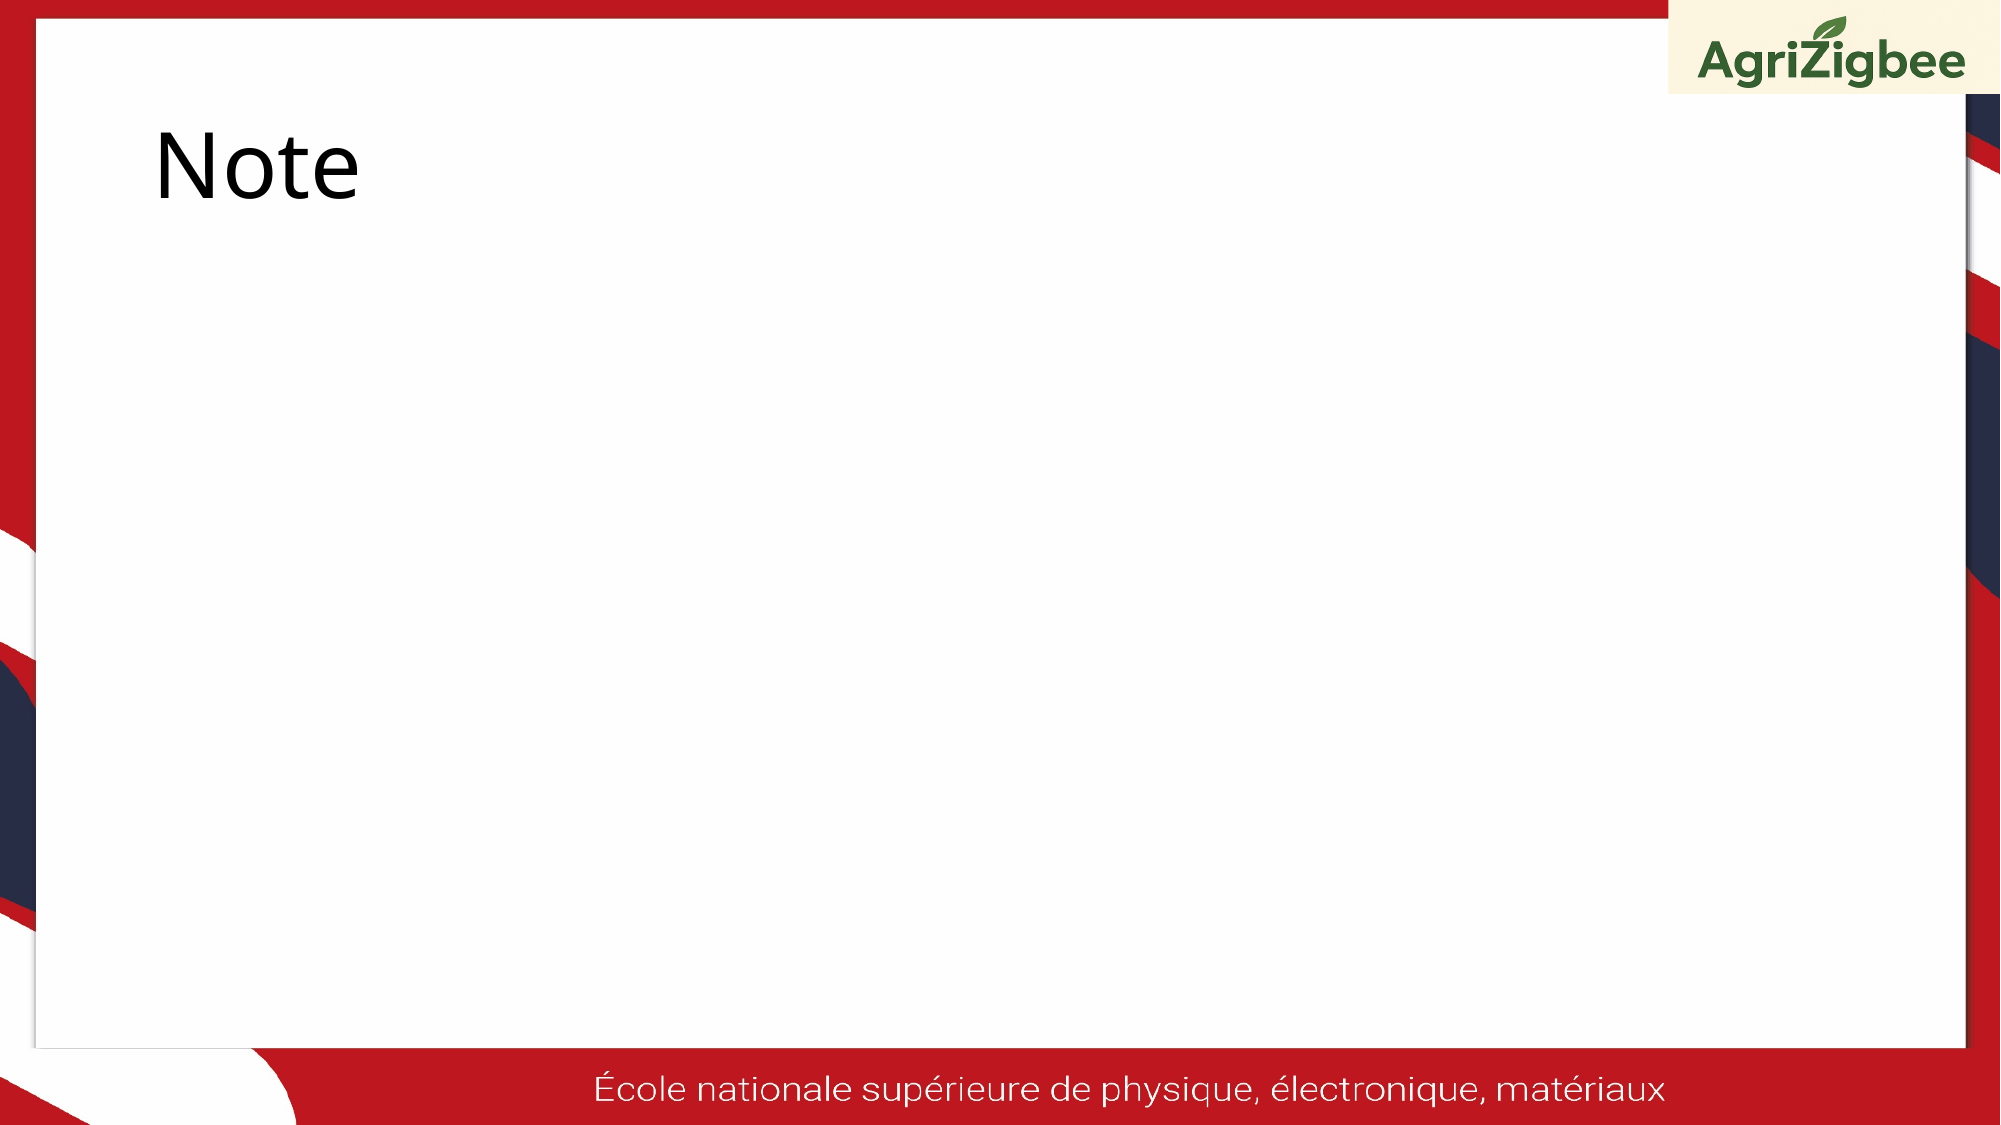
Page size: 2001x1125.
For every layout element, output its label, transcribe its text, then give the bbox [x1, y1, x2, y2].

picture [0, 0, 2000, 1125]
title Note [137, 59, 1863, 278]
